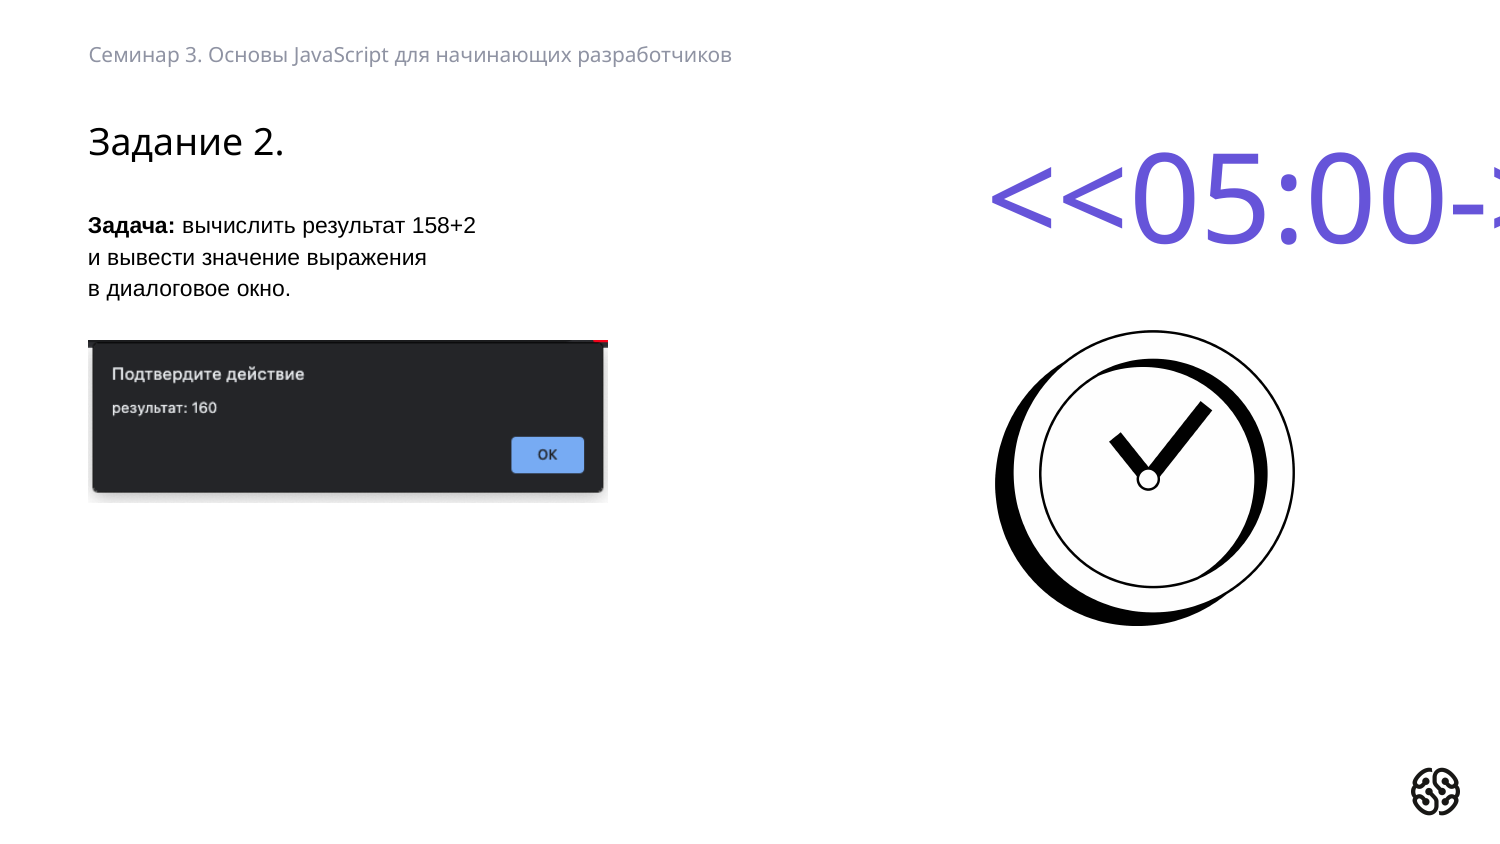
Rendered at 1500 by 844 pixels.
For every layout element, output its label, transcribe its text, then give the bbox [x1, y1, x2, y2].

subtitle Семинар 3. Основы JavaScript для начинающих разработчиков [88, 24, 1412, 84]
subtitle Задача: вычислить результат 158+2 и вывести значение выражения в диалоговое окно. [87, 206, 914, 739]
picture [995, 330, 1295, 626]
title Задание 2. [88, 118, 1412, 178]
picture [1411, 767, 1460, 816]
title <<05:00->> [647, 118, 1500, 269]
picture [88, 340, 608, 503]
